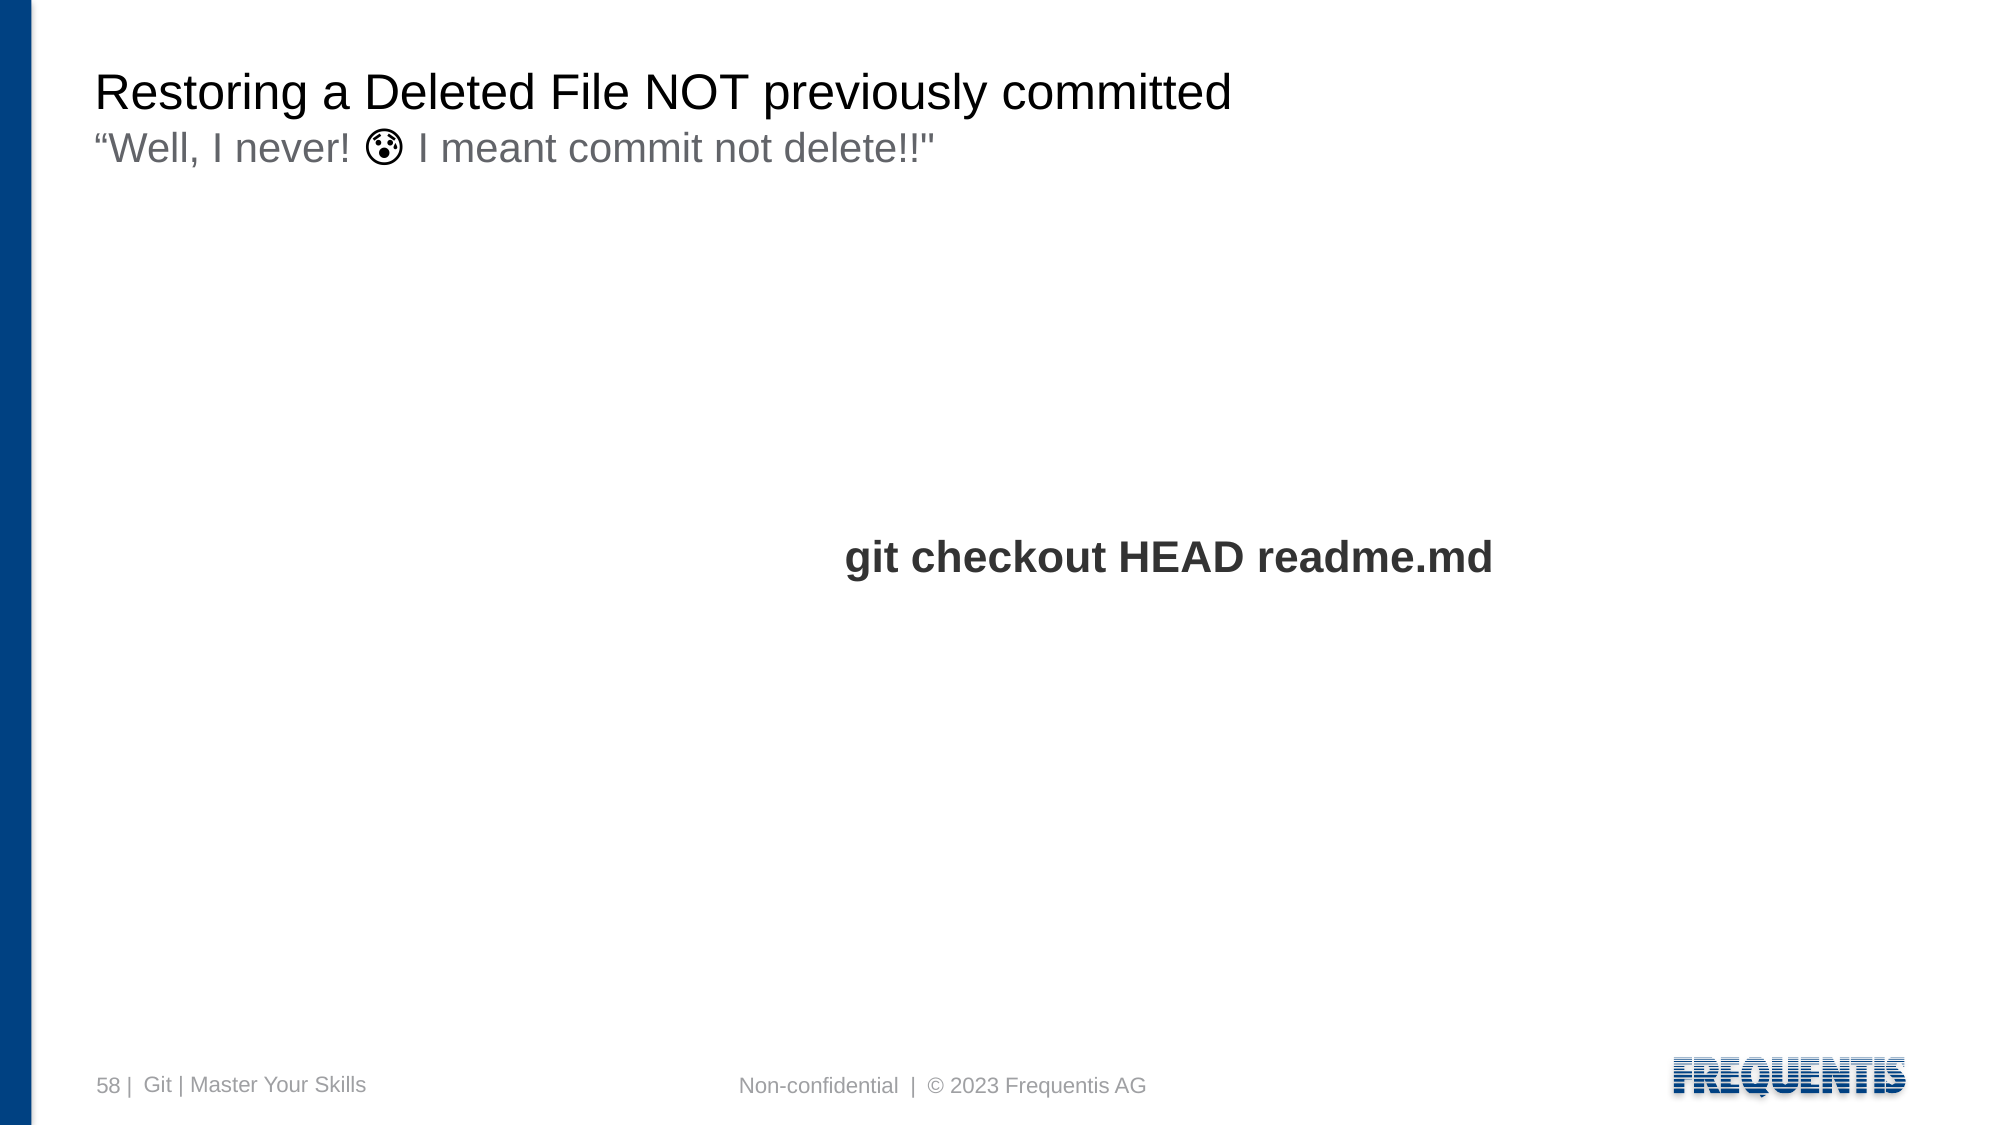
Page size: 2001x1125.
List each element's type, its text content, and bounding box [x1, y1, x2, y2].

title Restoring a Deleted File NOT previously committed [94, 59, 1906, 123]
list git checkout HEAD readme.md [94, 205, 1906, 1015]
list “Well, I never! 😰 I meant commit not delete!!" [94, 126, 1906, 191]
